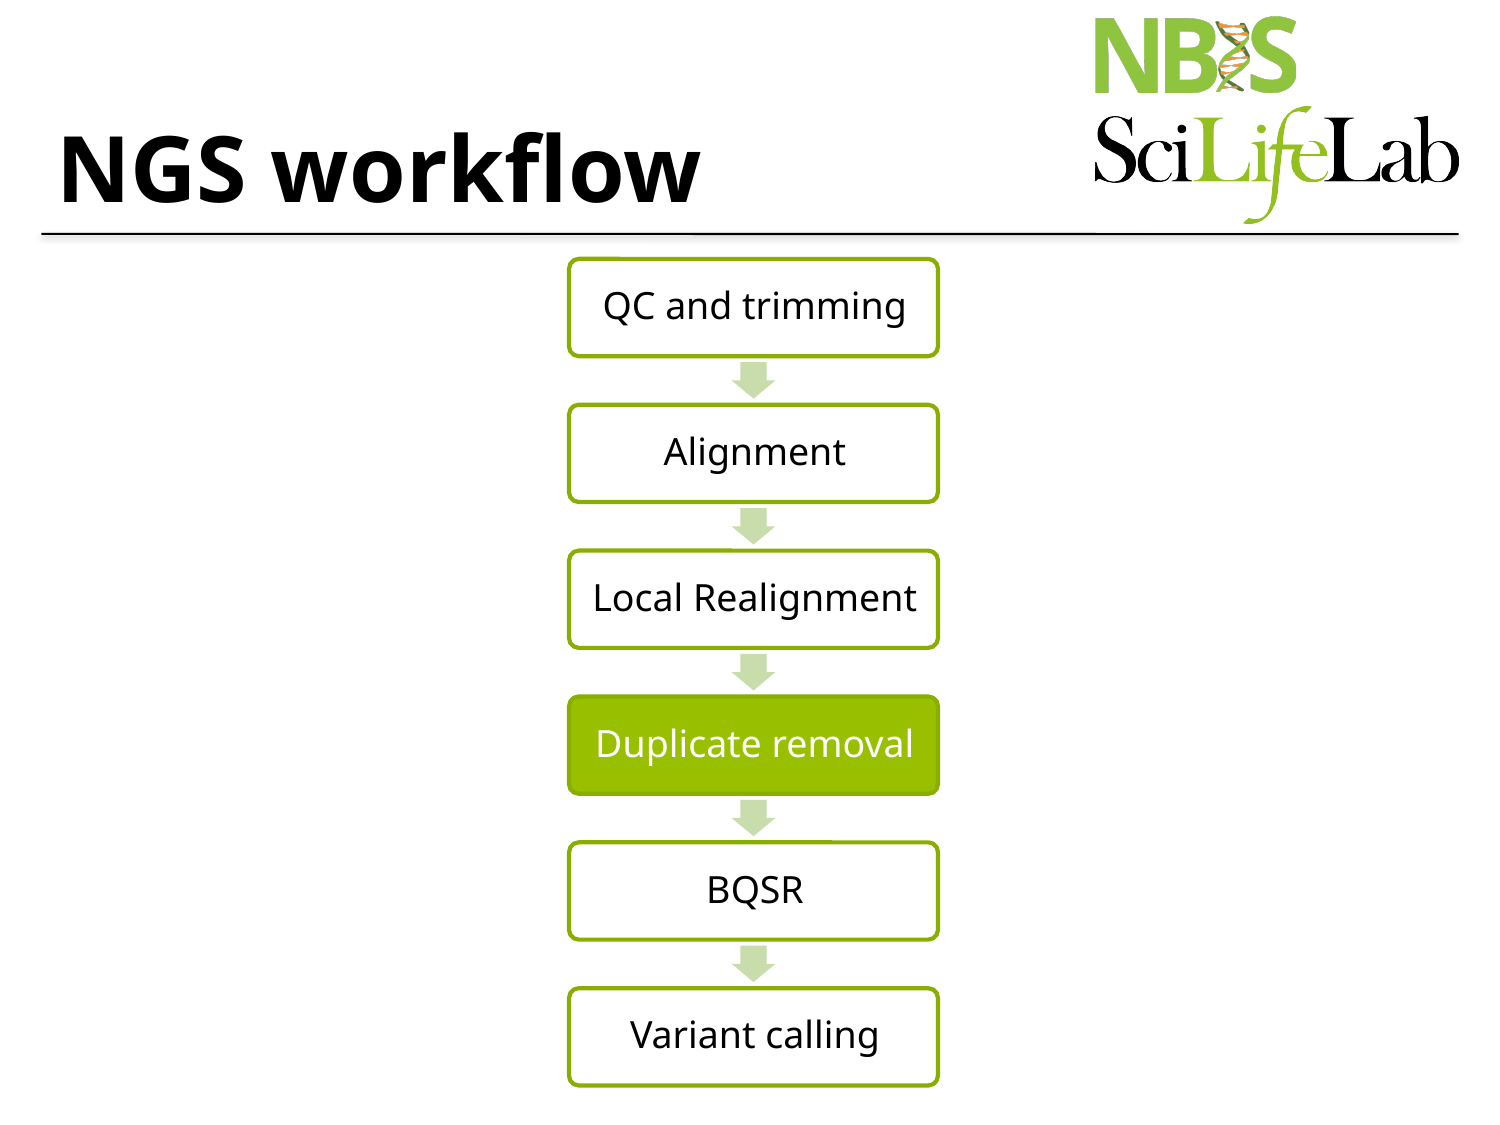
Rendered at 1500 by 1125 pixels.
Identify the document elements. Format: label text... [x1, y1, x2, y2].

title NGS workflow [41, 103, 1066, 226]
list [41, 258, 1466, 1086]
picture [1095, 106, 1459, 224]
